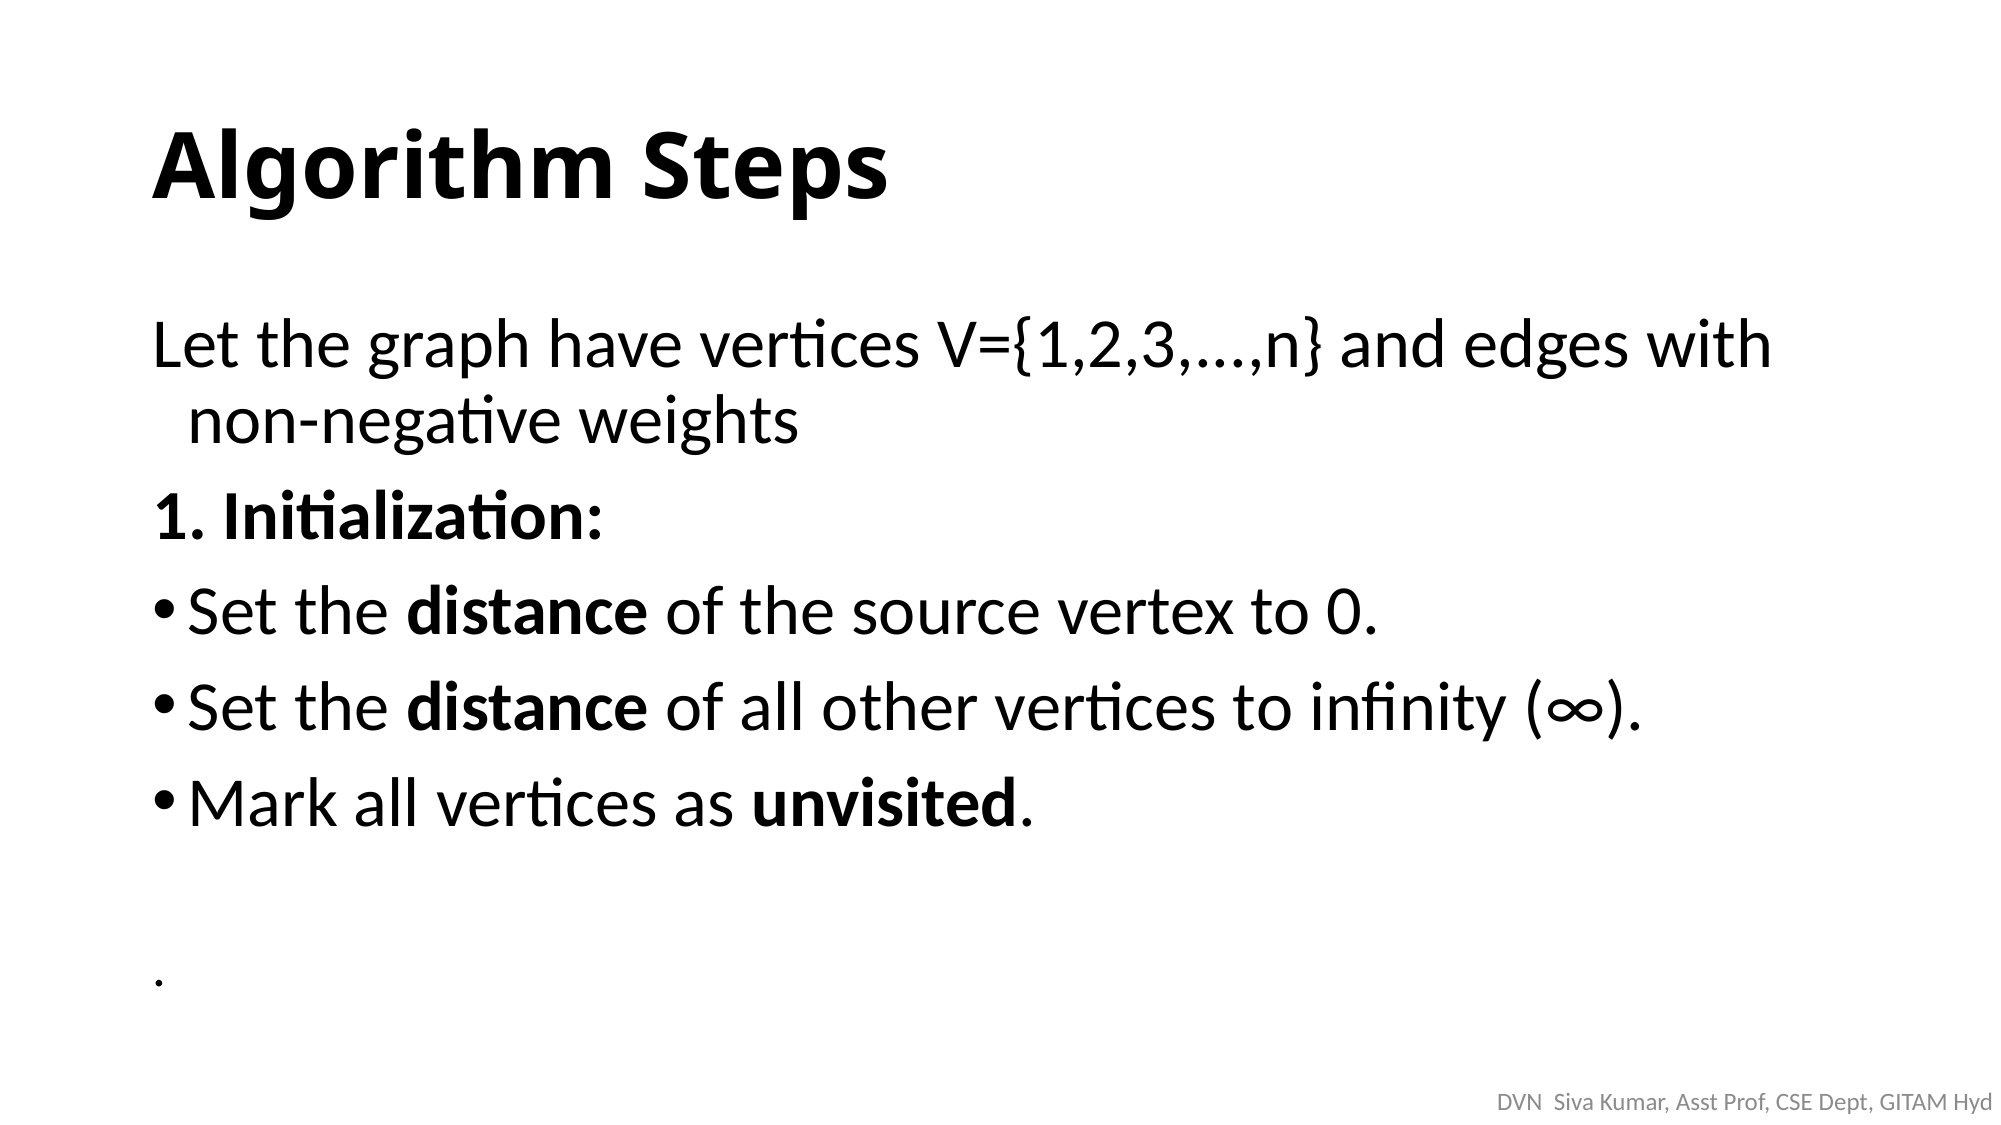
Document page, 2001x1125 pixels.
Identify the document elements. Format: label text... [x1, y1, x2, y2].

footer DVN Siva Kumar, Asst Prof, CSE Dept, GITAM Hyd [1408, 1070, 2000, 1125]
title Algorithm Steps [137, 59, 1863, 278]
list Let the graph have vertices V={1,2,3,...,n} and edges with non-negative weights 1. Initialization: Set the distance of the source vertex to 0. Set the distance of all other vertices to infinity (∞). Mark all vertices as unvisited. . [137, 299, 1863, 1014]
